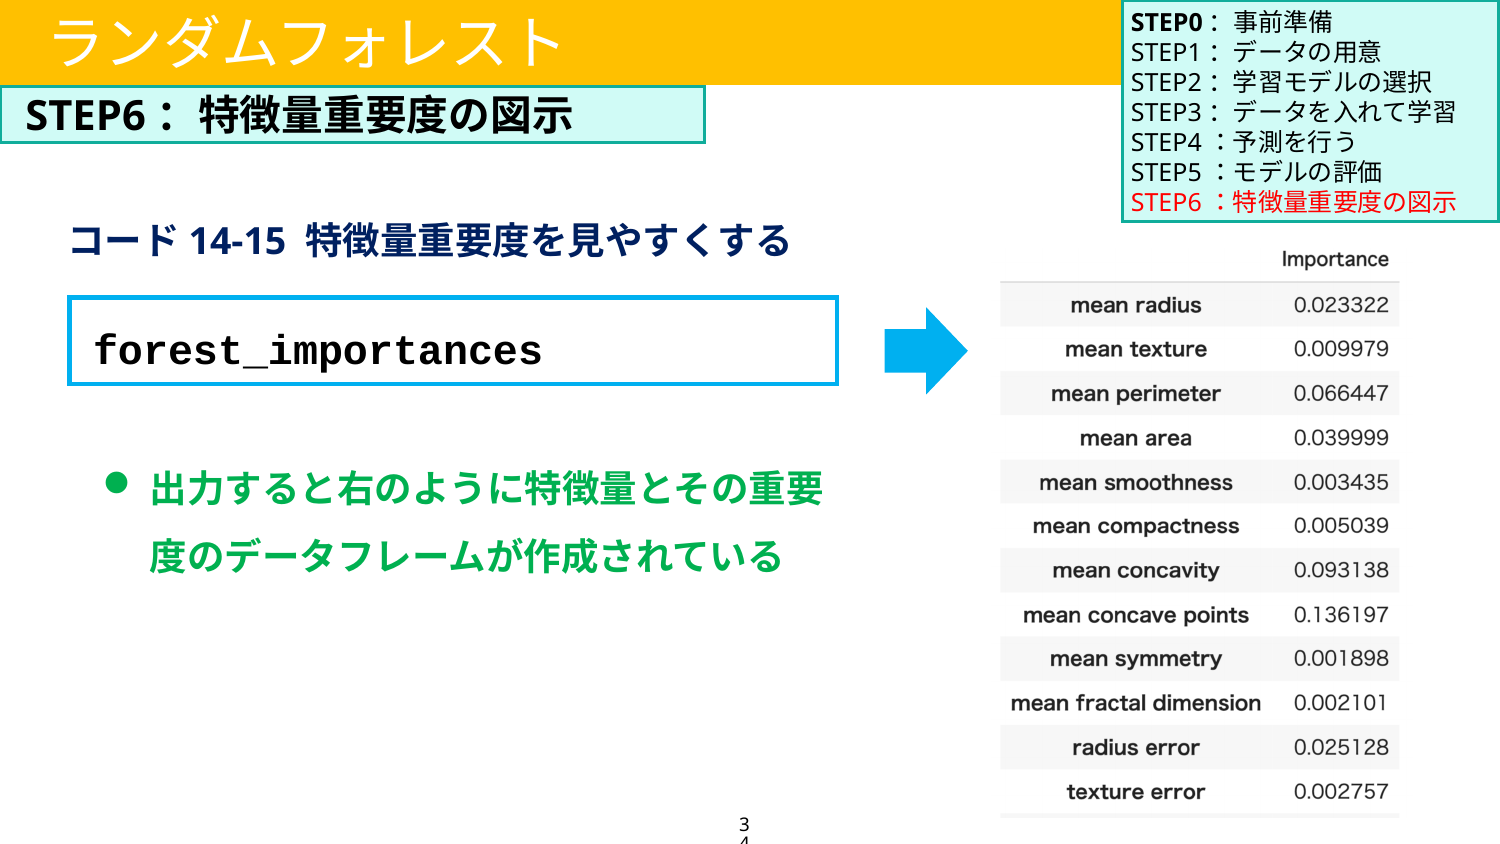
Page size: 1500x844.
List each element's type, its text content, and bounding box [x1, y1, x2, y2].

slide_number 34 [730, 804, 769, 844]
text_box コード14-15 特徴量重要度を見やすくする [63, 213, 797, 265]
picture [991, 247, 1414, 818]
text_box [0, 0, 1122, 85]
text_box [884, 307, 968, 395]
text_box STEP0：事前準備 STEP1：データの用意 STEP2：学習モデルの選択 STEP3：データを入れて学習 STEP4：予測を行う STEP5：モデルの評価 STEP6：特徴量重要度の図示 [1122, 0, 1499, 222]
text_box STEP6：特徴量重要度の図示 [0, 86, 705, 143]
text_box ランダムフォレスト [43, 3, 683, 80]
text_box 出力すると右のように特徴量とその重要度のデータフレームが作成されている [94, 434, 837, 587]
text_box forest_importances [69, 297, 837, 385]
